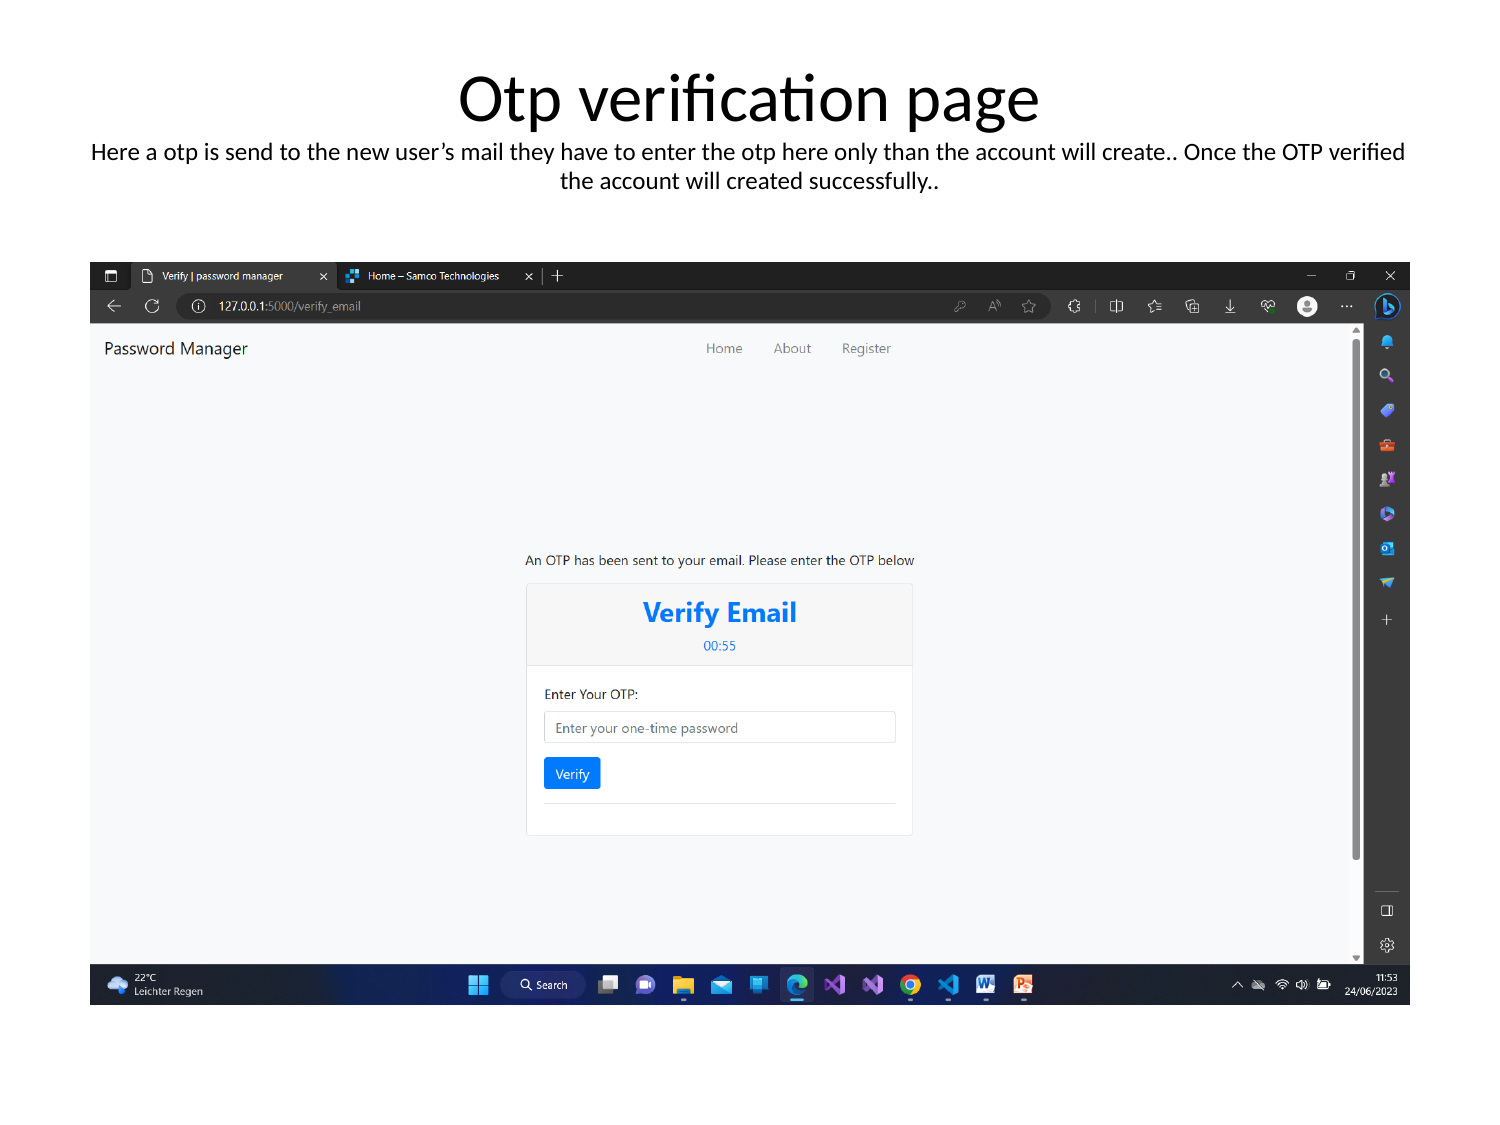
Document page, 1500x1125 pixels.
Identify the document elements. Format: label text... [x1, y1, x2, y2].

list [89, 262, 1411, 1006]
title Otp verification page Here a otp is send to the new user’s mail they have to enter the otp here only than the account will create.. Once the OTP verified the account will created successfully.. [75, 45, 1425, 233]
